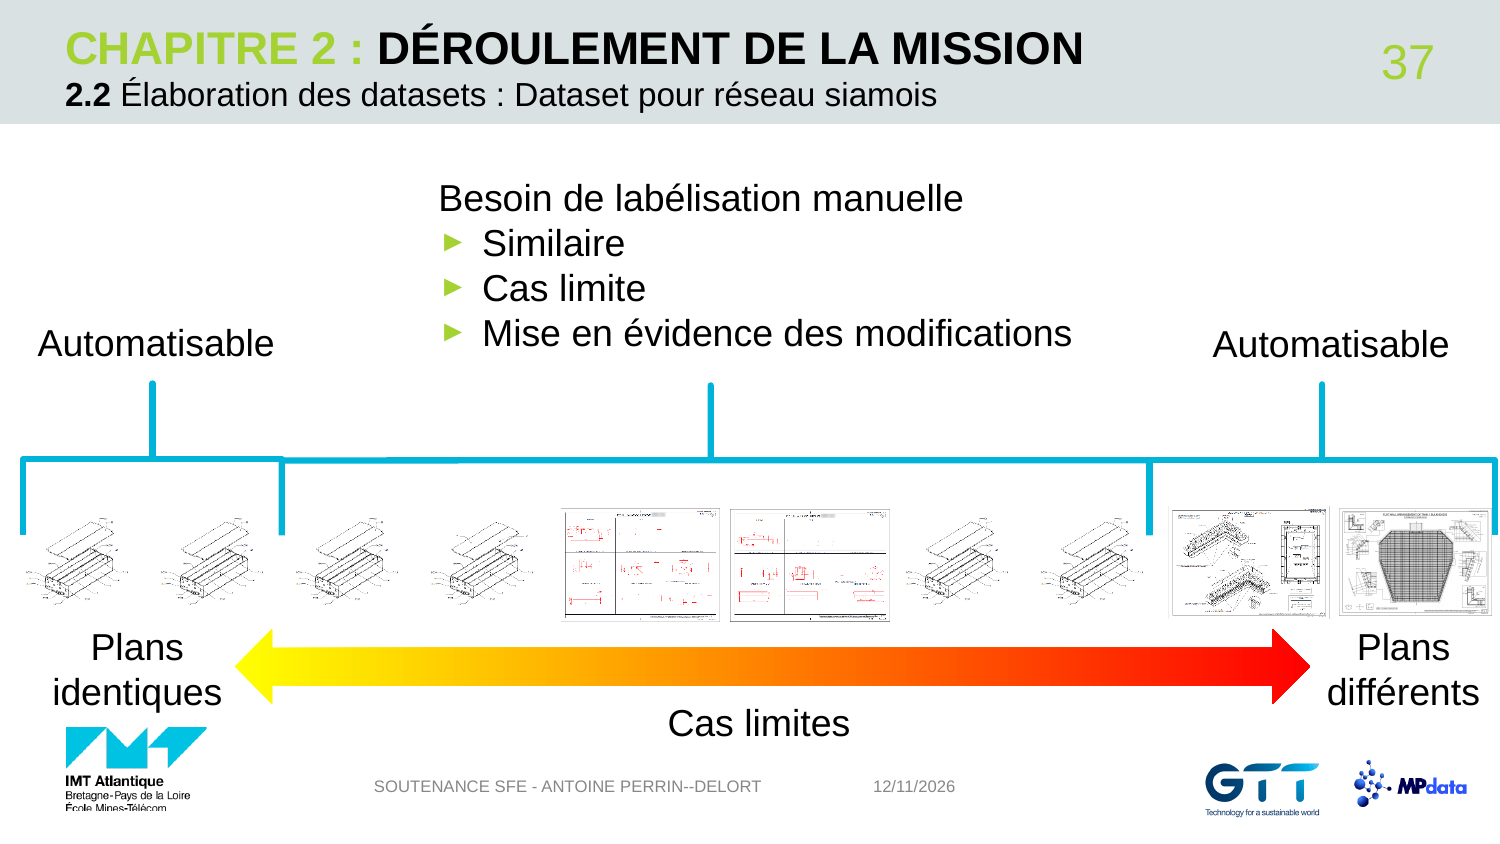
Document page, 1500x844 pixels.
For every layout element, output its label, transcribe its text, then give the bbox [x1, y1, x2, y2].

text_box [250, 627, 1292, 706]
text_box [283, 459, 559, 536]
picture [423, 515, 540, 610]
text_box Plans identiques [24, 615, 250, 721]
picture [898, 515, 1015, 610]
text_box [22, 382, 283, 536]
picture [1339, 508, 1492, 617]
footer Soutenance SFE - Antoine PERRIN--DELORT [373, 748, 809, 797]
picture [18, 515, 135, 610]
picture [288, 515, 405, 610]
picture [153, 515, 270, 610]
picture [1168, 505, 1330, 620]
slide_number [873, 748, 1189, 797]
picture [1190, 744, 1496, 832]
picture [1033, 515, 1150, 610]
text_box [1149, 383, 1496, 536]
title CHAPITRE 2 : déroulement de la mission [64, 0, 1252, 72]
picture [561, 508, 721, 622]
text_box Cas limites [648, 691, 870, 752]
list Besoin de labélisation manuelle Similaire Cas limite Mise en évidence des modifications [438, 173, 1094, 508]
text_box Plans différents [1292, 615, 1500, 721]
slide_number 37 [1251, 35, 1437, 85]
text_box [890, 459, 1149, 536]
text_box Automatisable [23, 311, 301, 372]
picture [730, 508, 890, 622]
list 2.2 Élaboration des datasets : Dataset pour réseau siamois [64, 72, 1251, 118]
text_box Automatisable [1197, 312, 1475, 373]
